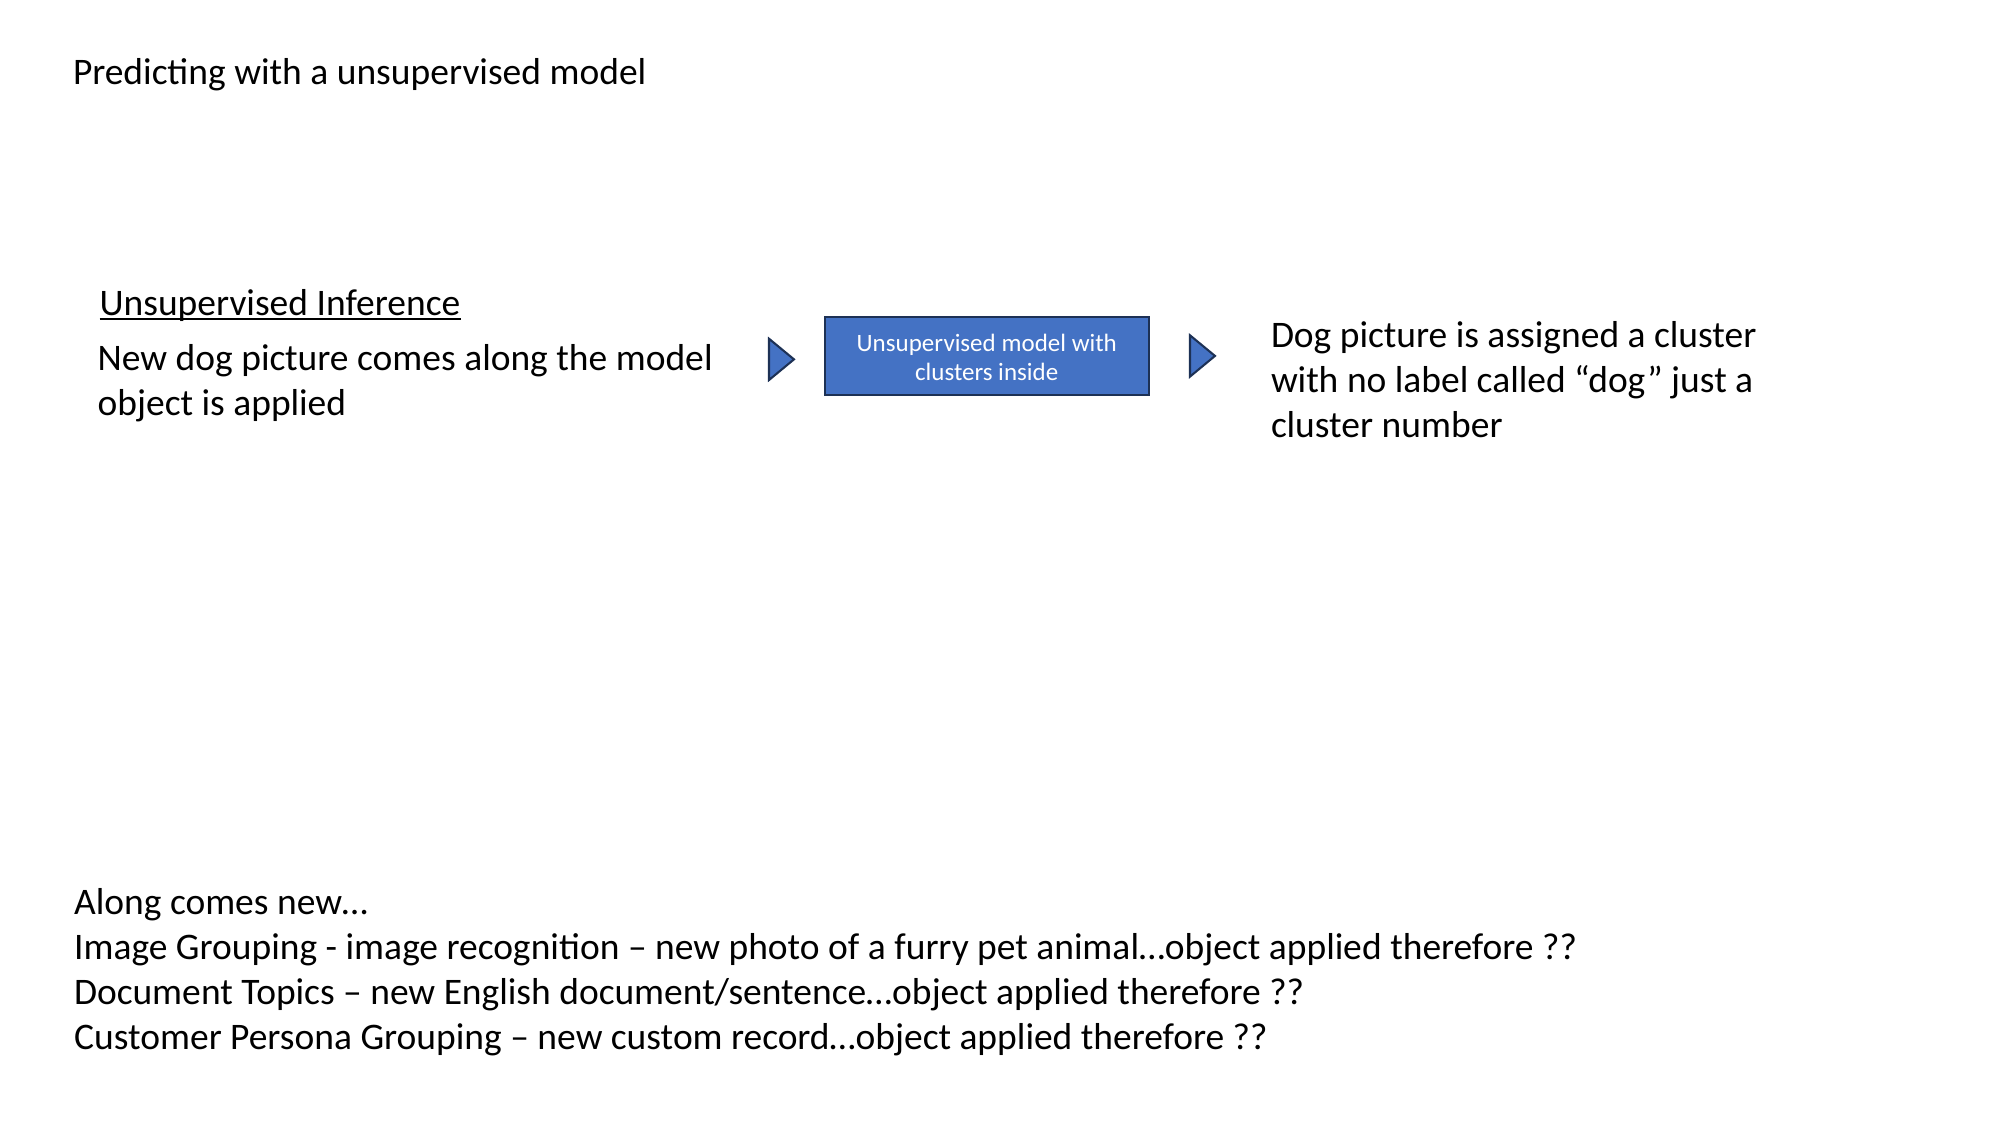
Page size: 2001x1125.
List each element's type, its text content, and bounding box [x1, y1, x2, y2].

text_box New dog picture comes along the model object is applied [82, 325, 767, 431]
text_box Along comes new… Image Grouping - image recognition – new photo of a furry pet animal…object applied therefore ?? Document Topics – new English document/sentence…object applied therefore ?? Customer Persona Grouping – new custom record…object applied therefore ?? [59, 869, 1594, 1065]
text_box Dog picture is assigned a cluster with no label called “dog” just a cluster number [1256, 302, 1819, 453]
text_box Unsupervised Inference [84, 270, 476, 325]
text_box Predicting with a unsupervised model [58, 39, 663, 100]
text_box [1188, 333, 1217, 379]
text_box [767, 336, 796, 383]
text_box Unsupervised model with clusters inside [824, 316, 1150, 396]
